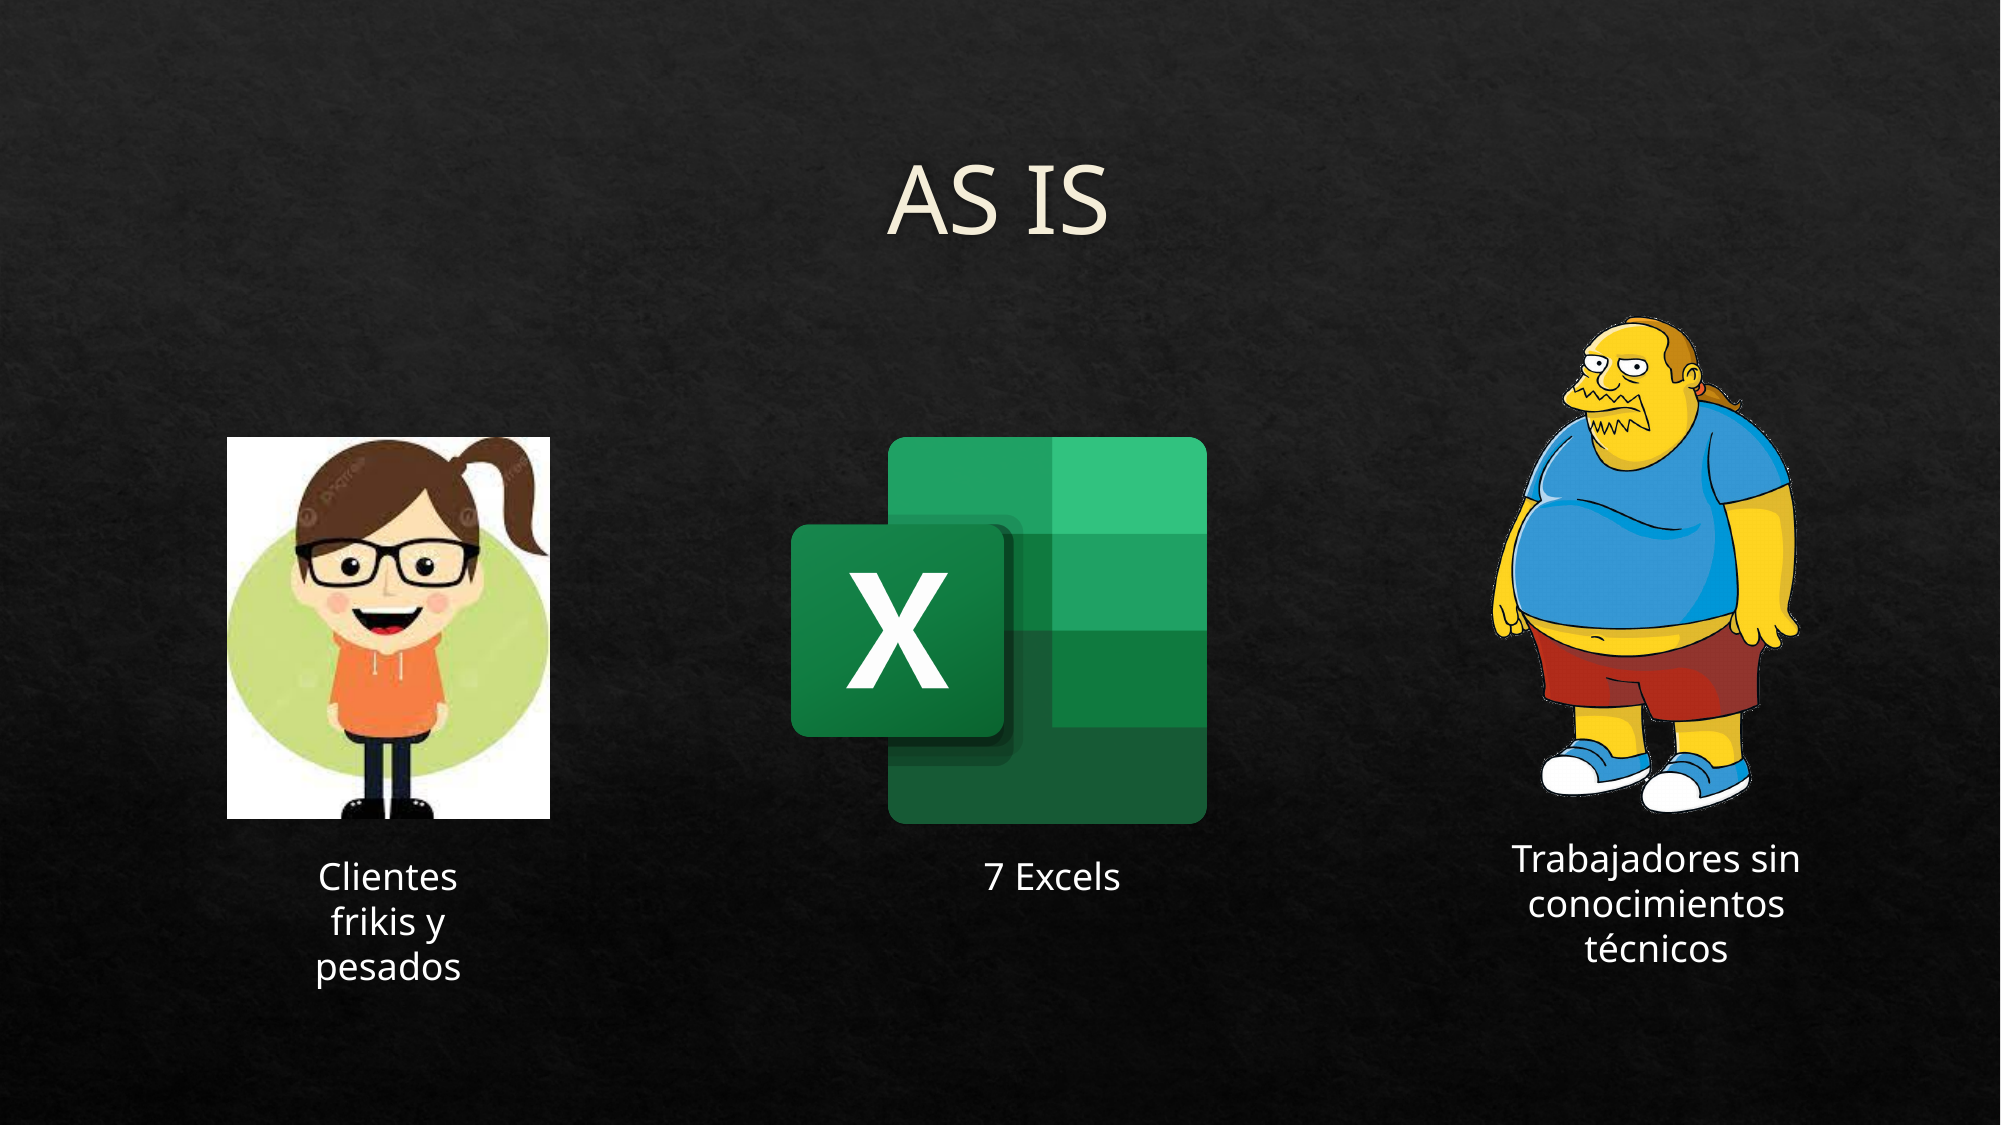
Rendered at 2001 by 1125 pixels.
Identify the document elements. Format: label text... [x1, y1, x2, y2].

text_box Trabajadores sin conocimientos técnicos [1464, 827, 1849, 978]
picture [1464, 303, 1822, 831]
picture [791, 437, 1207, 824]
text_box Clientes frikis y pesados [264, 845, 512, 995]
text_box 7 Excels [928, 845, 1176, 905]
title AS IS [149, 99, 1849, 307]
picture [226, 437, 550, 819]
